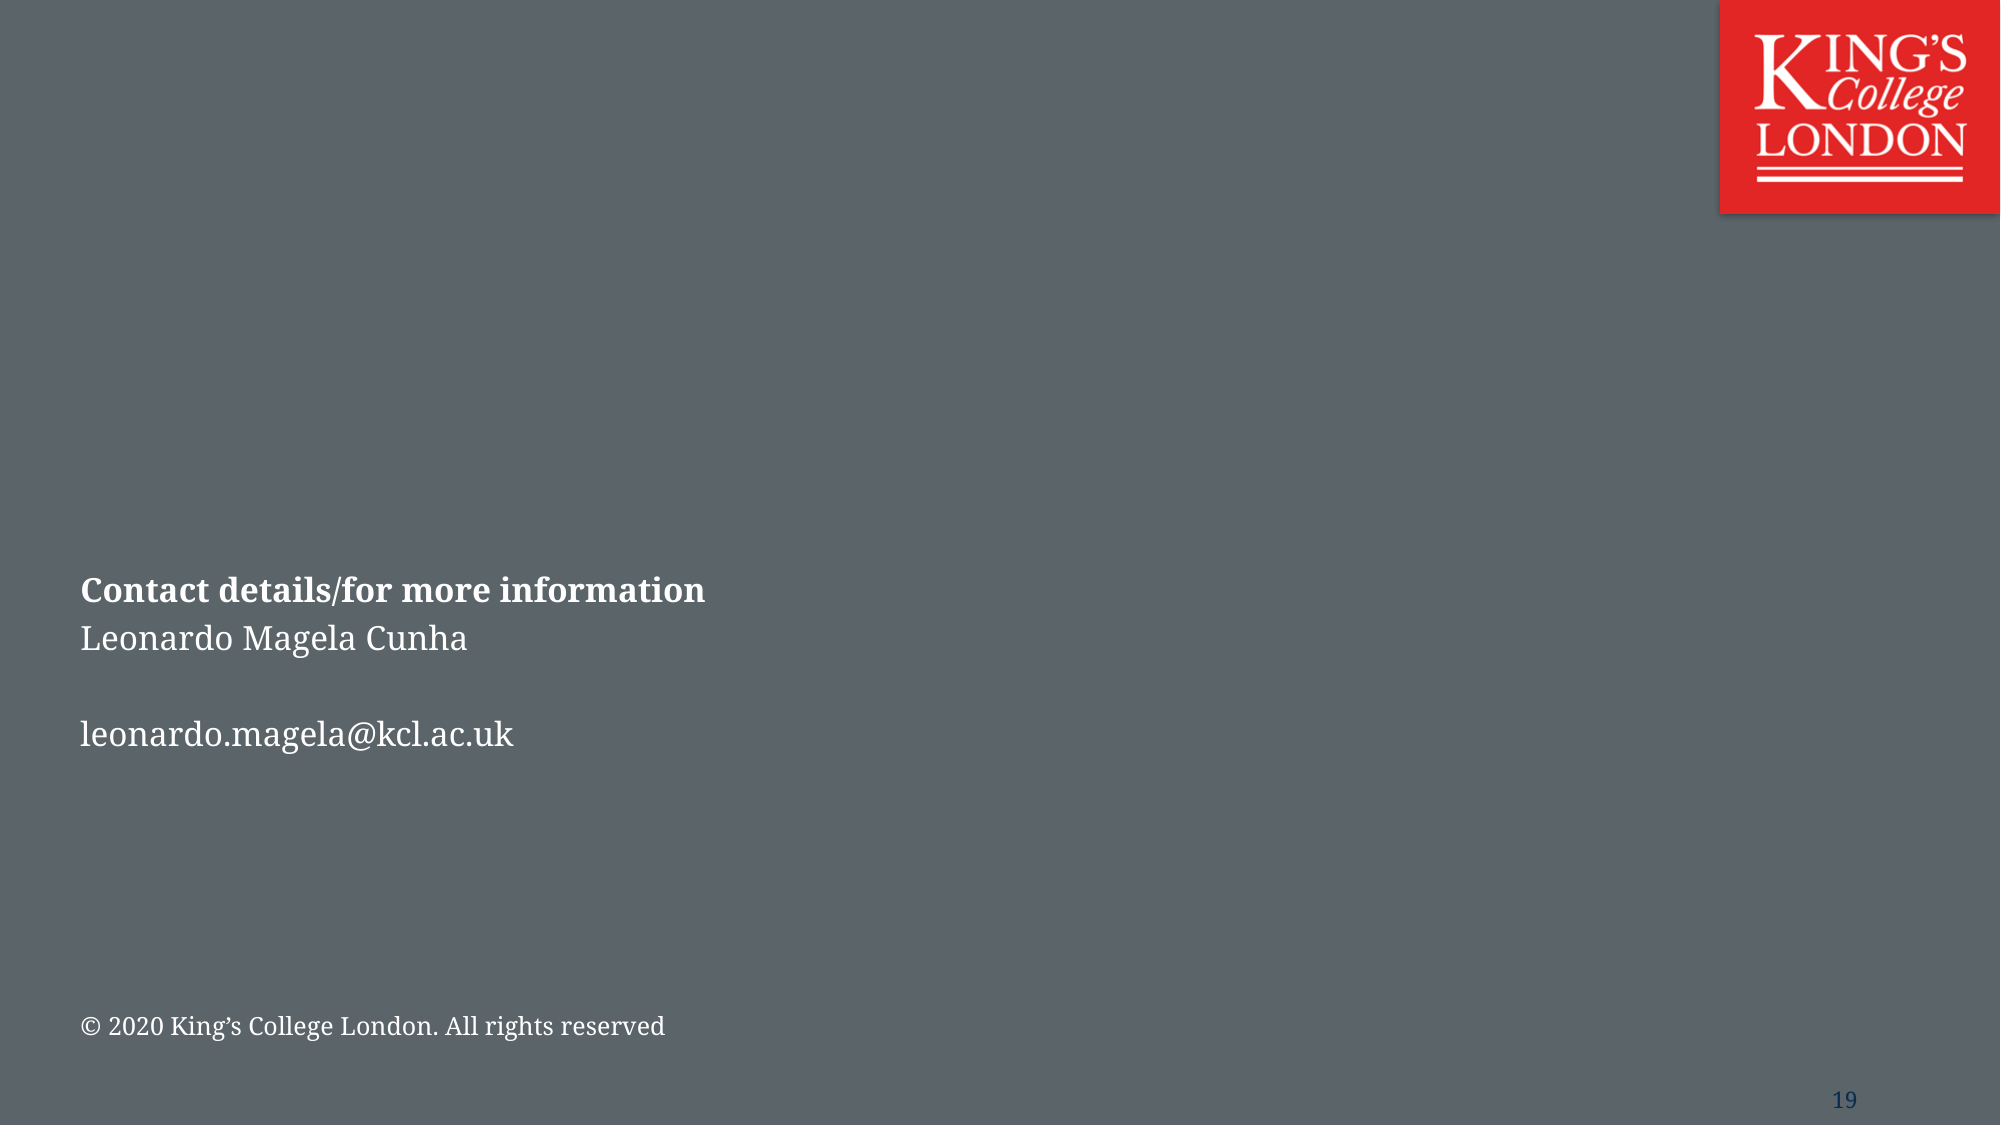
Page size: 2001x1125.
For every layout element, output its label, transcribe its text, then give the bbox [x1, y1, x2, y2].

picture [1720, 0, 2000, 214]
list Contact details/for more information Leonardo Magela Cunha leonardo.magela@kcl.ac.uk [80, 561, 1923, 975]
list © 2020 King’s College London. All rights reserved [80, 1004, 1923, 1067]
